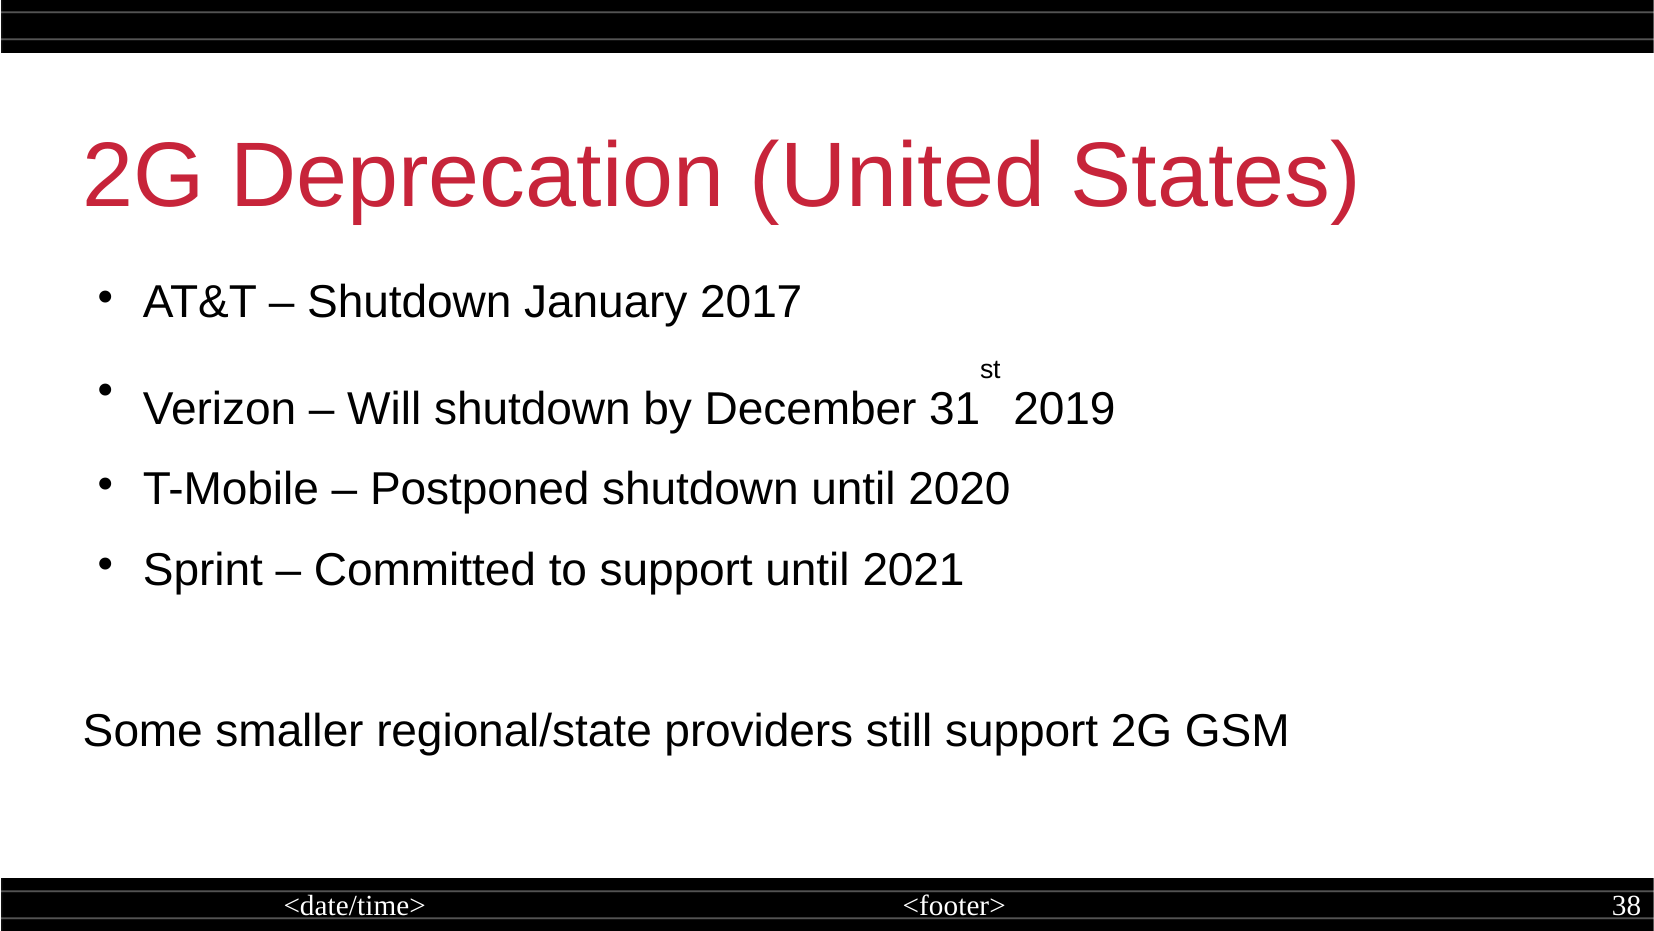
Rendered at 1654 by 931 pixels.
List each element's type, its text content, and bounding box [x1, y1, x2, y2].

text_box AT&T – Shutdown January 2017 Verizon – Will shutdown by December 31st 2019 T-Mobile – Postponed shutdown until 2020 Sprint – Committed to support until 2021 Some smaller regional/state providers still support 2G GSM [82, 271, 1571, 757]
picture [1, 878, 1654, 931]
text_box 2G Deprecation (United States) [82, 92, 1571, 248]
picture [1, 0, 1654, 53]
